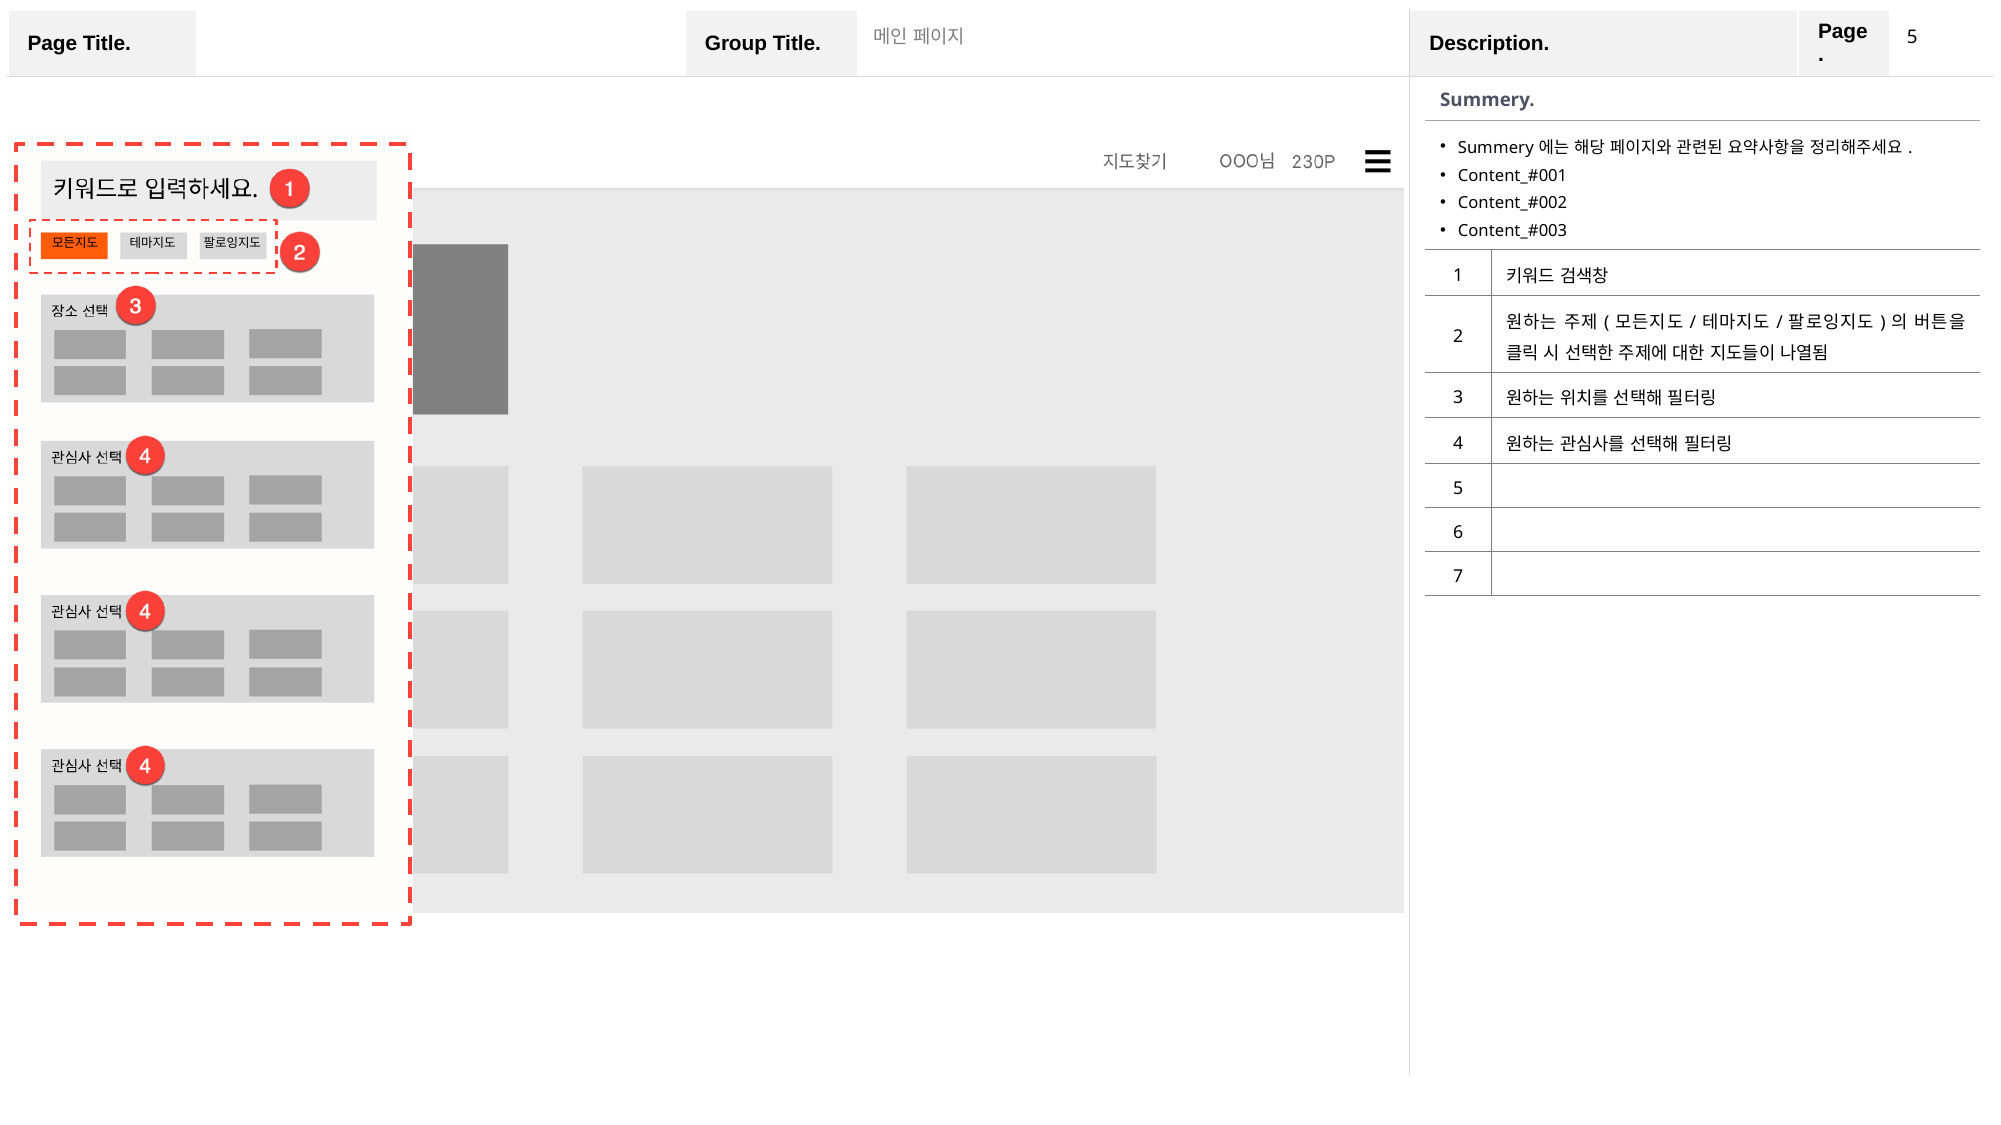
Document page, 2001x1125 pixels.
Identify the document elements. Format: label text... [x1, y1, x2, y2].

table_cell 2 [1425, 296, 1491, 372]
table_cell 키워드 검색창 [1492, 250, 1980, 295]
table_cell Summery에는 해당 페이지와 관련된 요약사항을 정리해주세요. Content_#001 Content_#002 Content_#003 [1425, 121, 1980, 249]
table_cell [1492, 508, 1980, 551]
table_cell 4 [1425, 418, 1491, 463]
table_cell 원하는 관심사를 선택해 필터링 [1492, 418, 1980, 463]
table_cell [1492, 464, 1980, 507]
table_cell 원하는 위치를 선택해 필터링 [1492, 373, 1980, 417]
table_header Summery. [1425, 78, 1980, 120]
table_cell 3 [1425, 373, 1491, 417]
text_box 5 [1891, 17, 2000, 58]
table_cell [1492, 552, 1980, 595]
table_cell 7 [1425, 552, 1491, 595]
table_cell 원하는 주제(모든지도/테마지도/팔로잉지도)의 버튼을 클릭 시 선택한 주제에 대한 지도들이 나열됨 [1492, 296, 1980, 372]
table_cell 1 [1425, 250, 1491, 295]
picture [8, 131, 1404, 914]
list 메인 페이지 [858, 18, 1405, 55]
table_cell 6 [1425, 508, 1491, 551]
table_cell 5 [1425, 464, 1491, 507]
